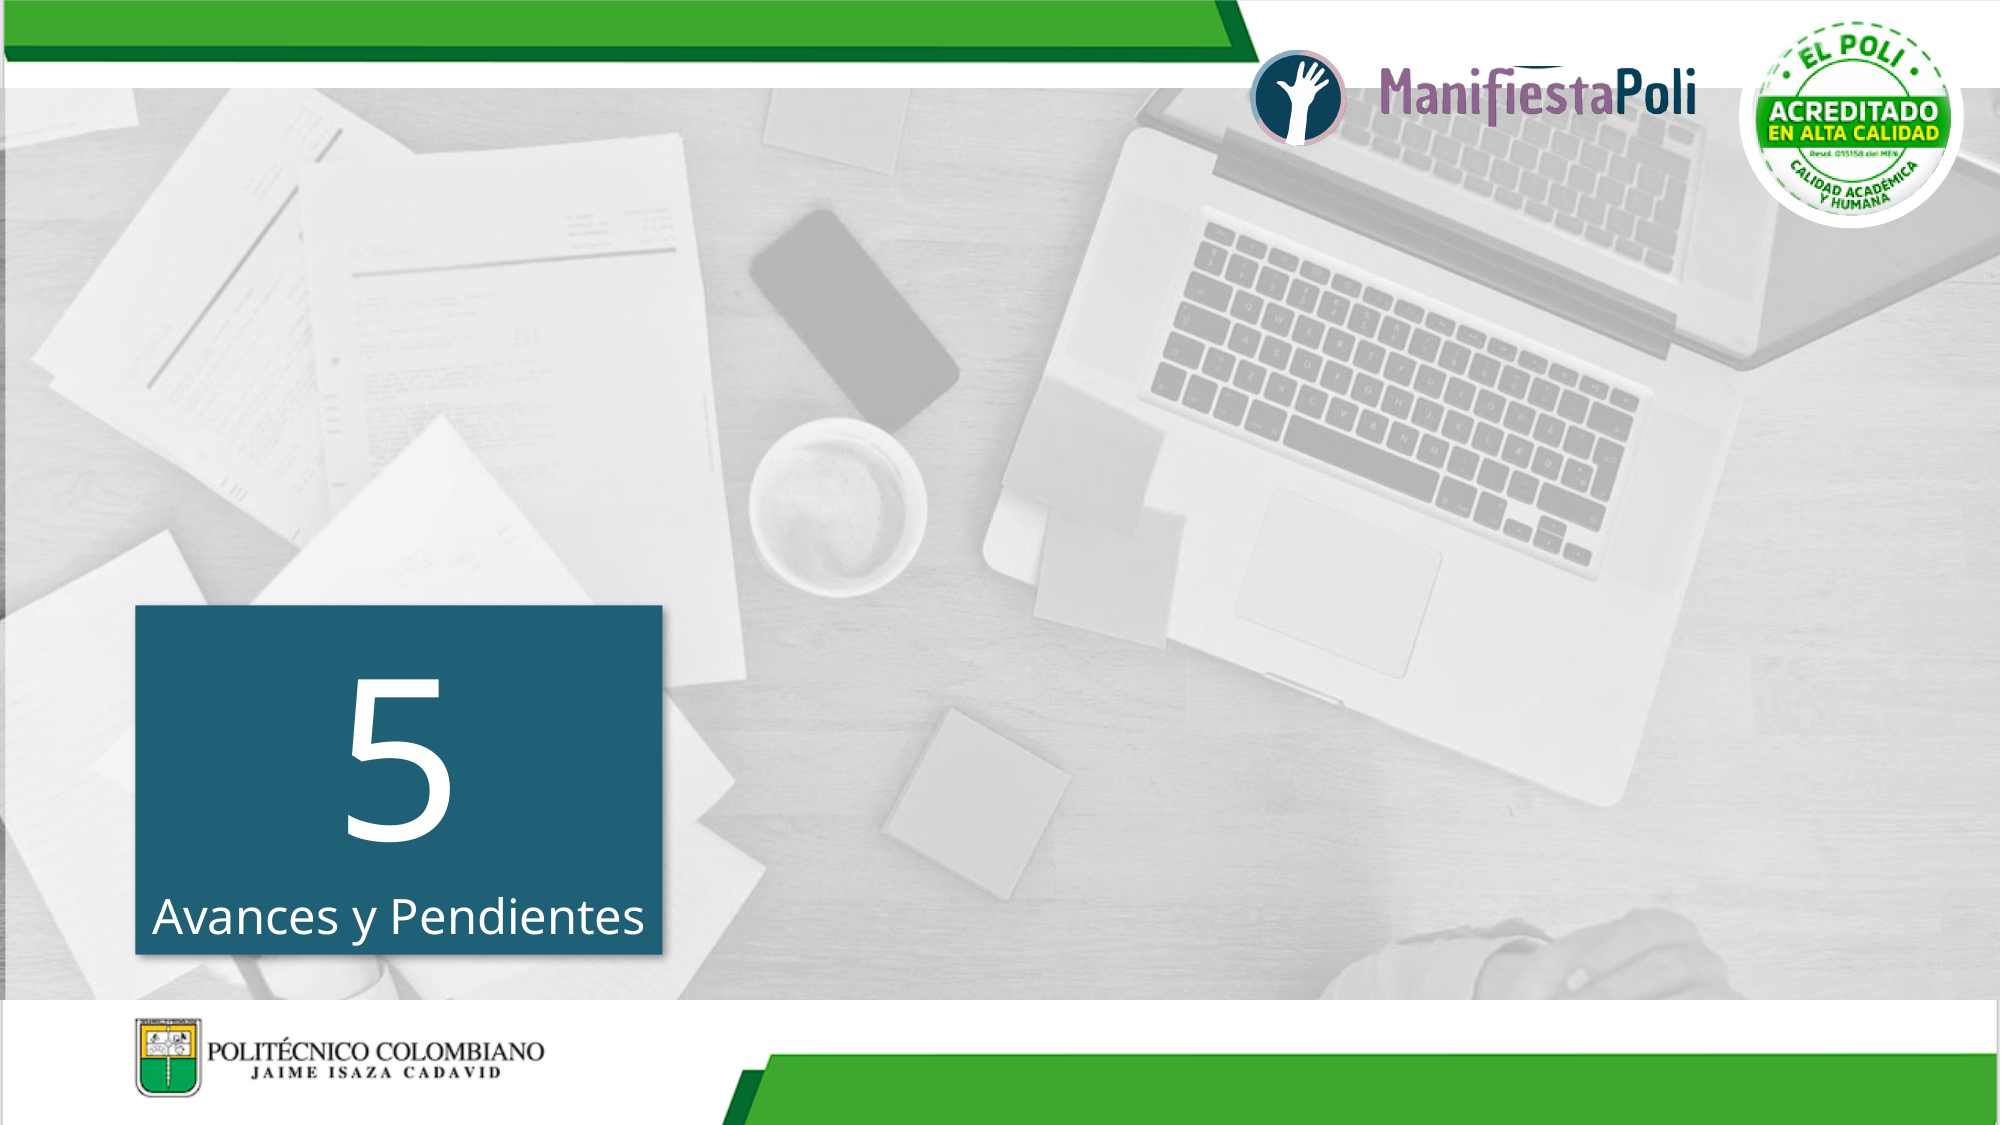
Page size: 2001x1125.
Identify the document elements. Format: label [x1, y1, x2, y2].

picture [0, 0, 2000, 1125]
text_box [1239, 43, 1730, 156]
